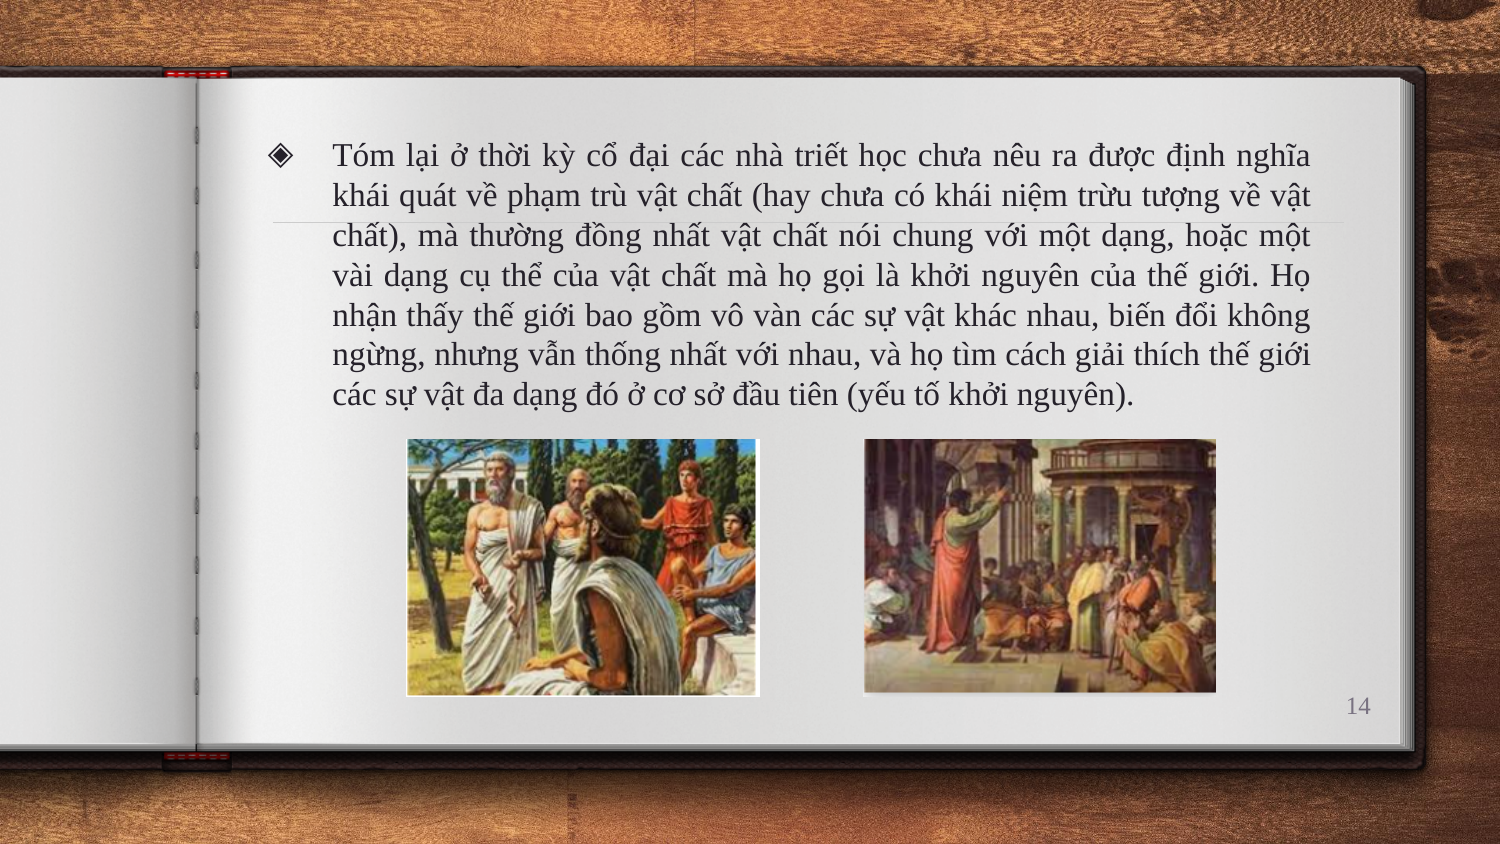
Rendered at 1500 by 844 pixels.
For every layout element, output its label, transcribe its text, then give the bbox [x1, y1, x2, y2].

list Tóm lại ở thời kỳ cổ đại các nhà triết học chưa nêu ra được định nghĩa khái quát về phạm trù vật chất (hay chưa có khái niệm trừu tượng về vật chất), mà thường đồng nhất vật chất nói chung với một dạng, hoặc một vài dạng cụ thể của vật chất mà họ gọi là khởi nguyên của thế giới. Họ nhận thấy thế giới bao gồm vô vàn các sự vật khác nhau, biến đổi không ngừng, nhưng vẫn thống nhất với nhau, và họ tìm cách giải thích thế giới các sự vật đa dạng đó ở cơ sở đầu tiên (yếu tố khởi nguyên). [242, 117, 1328, 618]
picture [0, 0, 1500, 844]
slide_number 14 [1295, 672, 1386, 737]
